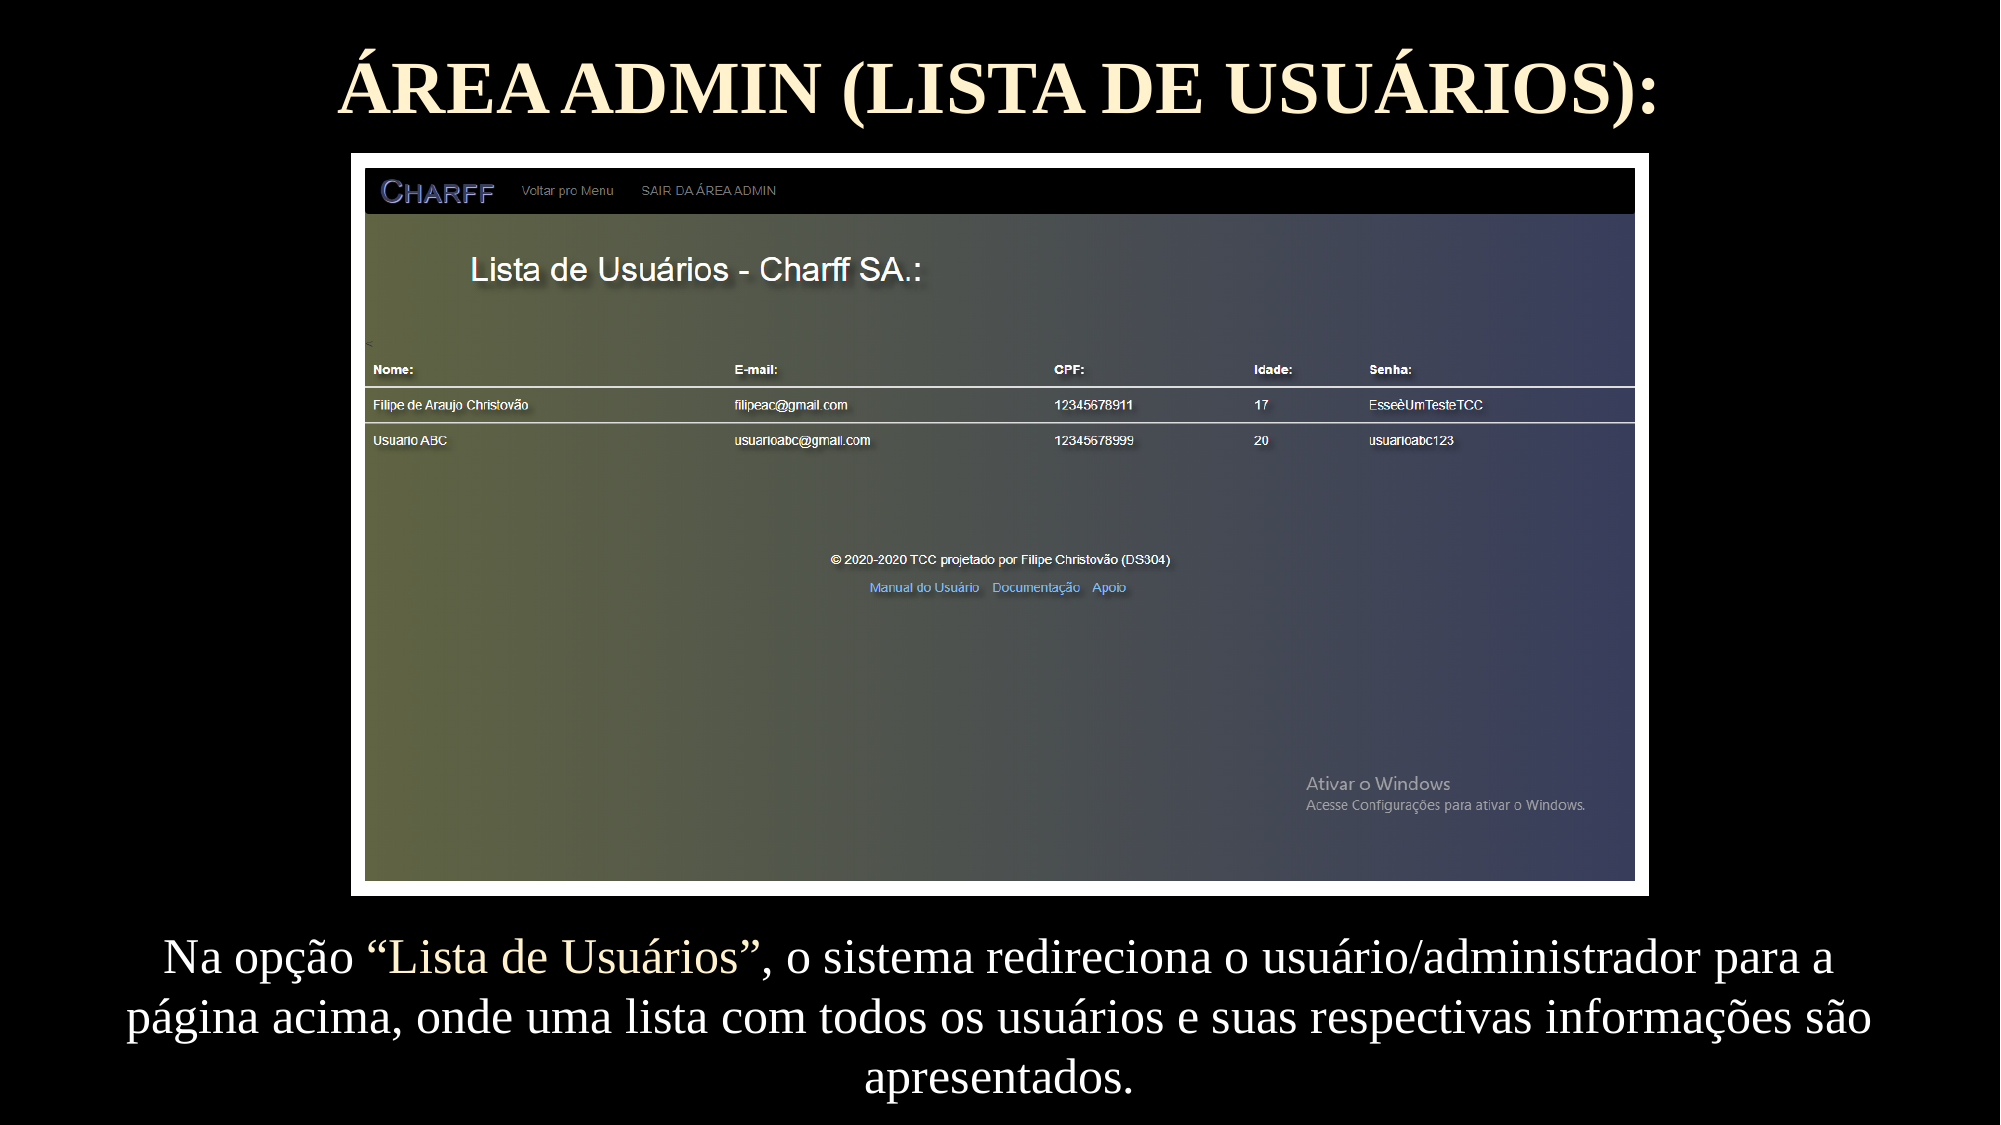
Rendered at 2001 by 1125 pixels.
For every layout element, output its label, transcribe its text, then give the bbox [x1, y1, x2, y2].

text_box Na opção “Lista de Usuários”, o sistema redireciona o usuário/administrador para a página acima, onde uma lista com todos os usuários e suas respectivas informações são apresentados. [105, 916, 1895, 1112]
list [365, 167, 1635, 882]
title ÁREA ADMIN (LISTA DE USUÁRIOS): [105, 37, 1895, 142]
